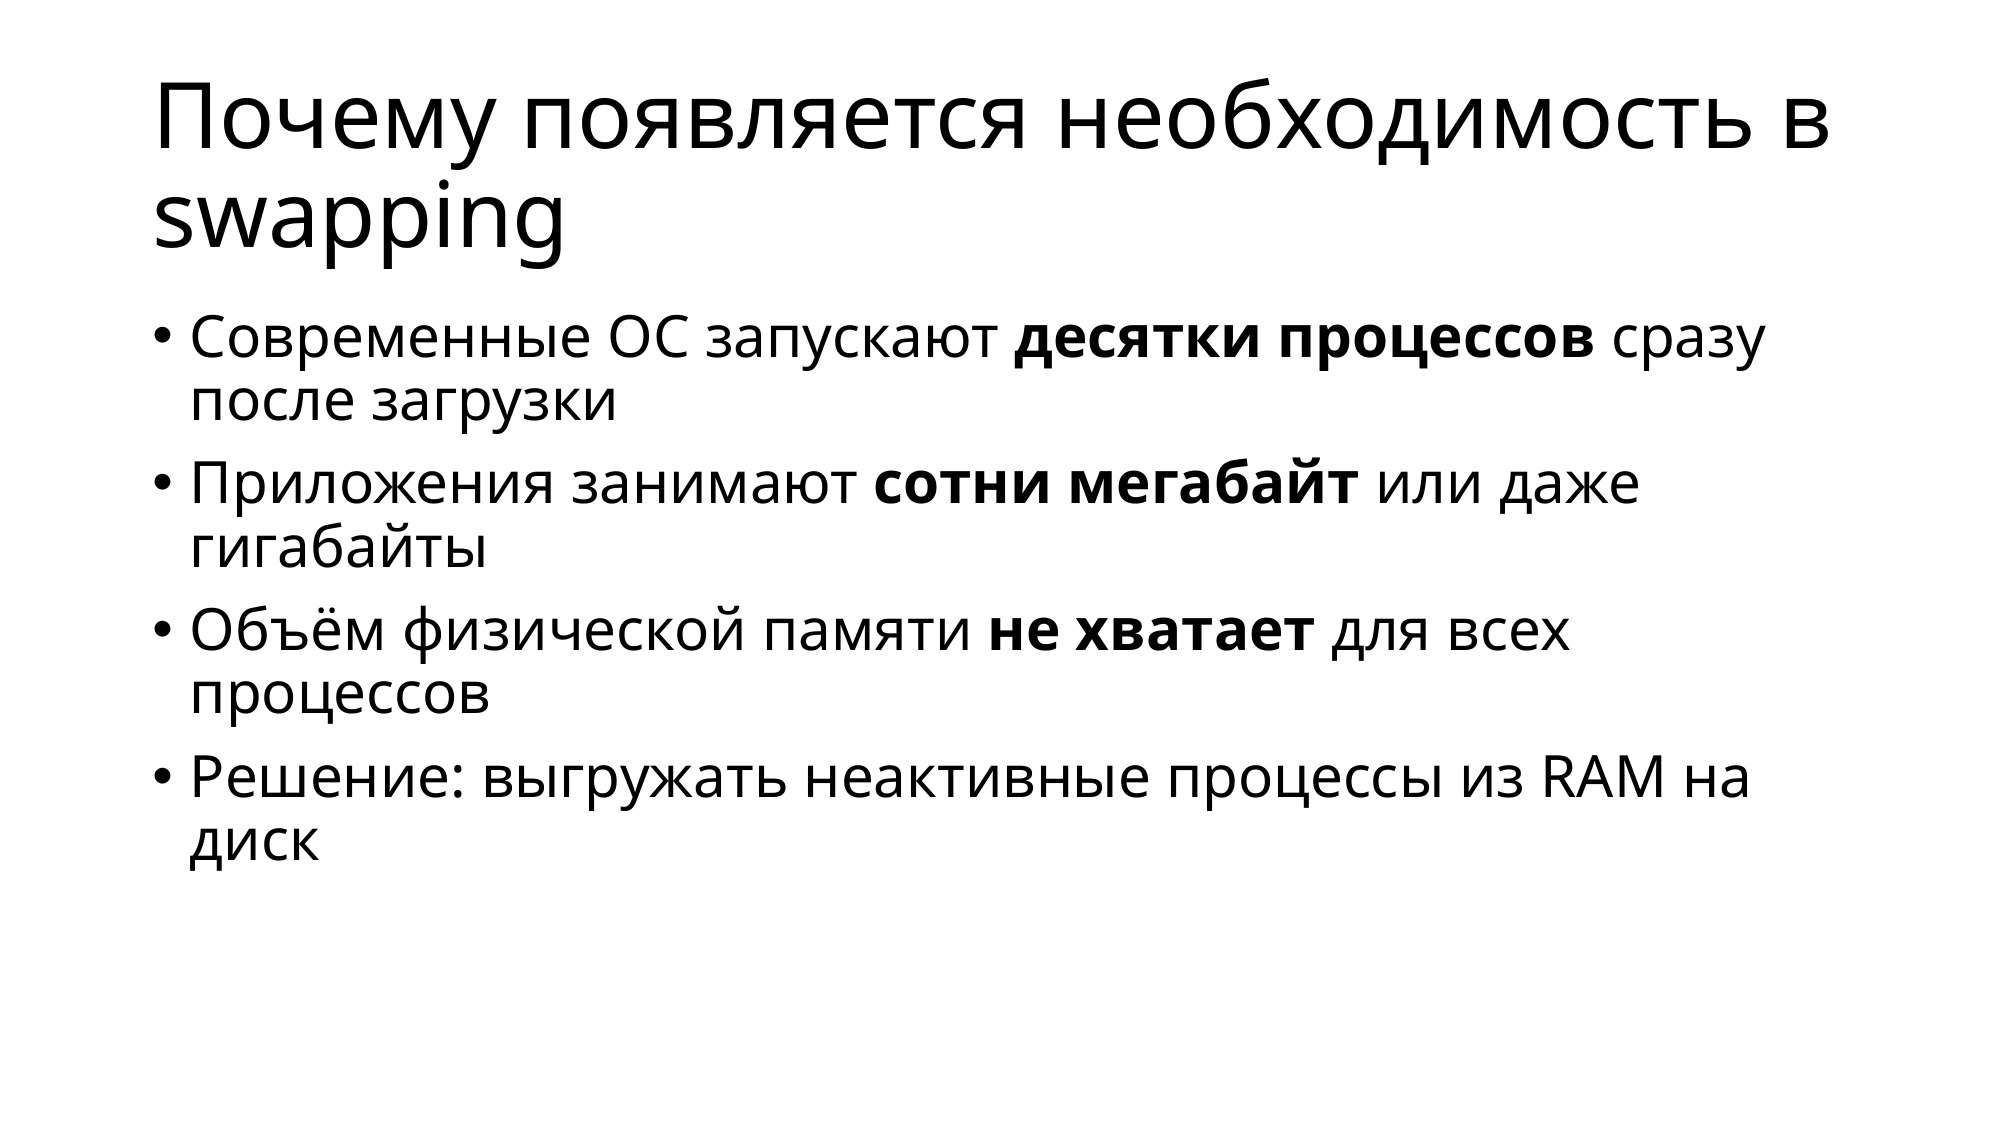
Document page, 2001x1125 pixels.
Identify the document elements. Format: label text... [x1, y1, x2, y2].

list Современные ОС запускают десятки процессов сразу после загрузки Приложения занимают сотни мегабайт или даже гигабайты Объём физической памяти не хватает для всех процессов Решение: выгружать неактивные процессы из RAM на диск [137, 299, 1863, 1014]
title Почему появляется необходимость в swapping [137, 59, 1863, 278]
